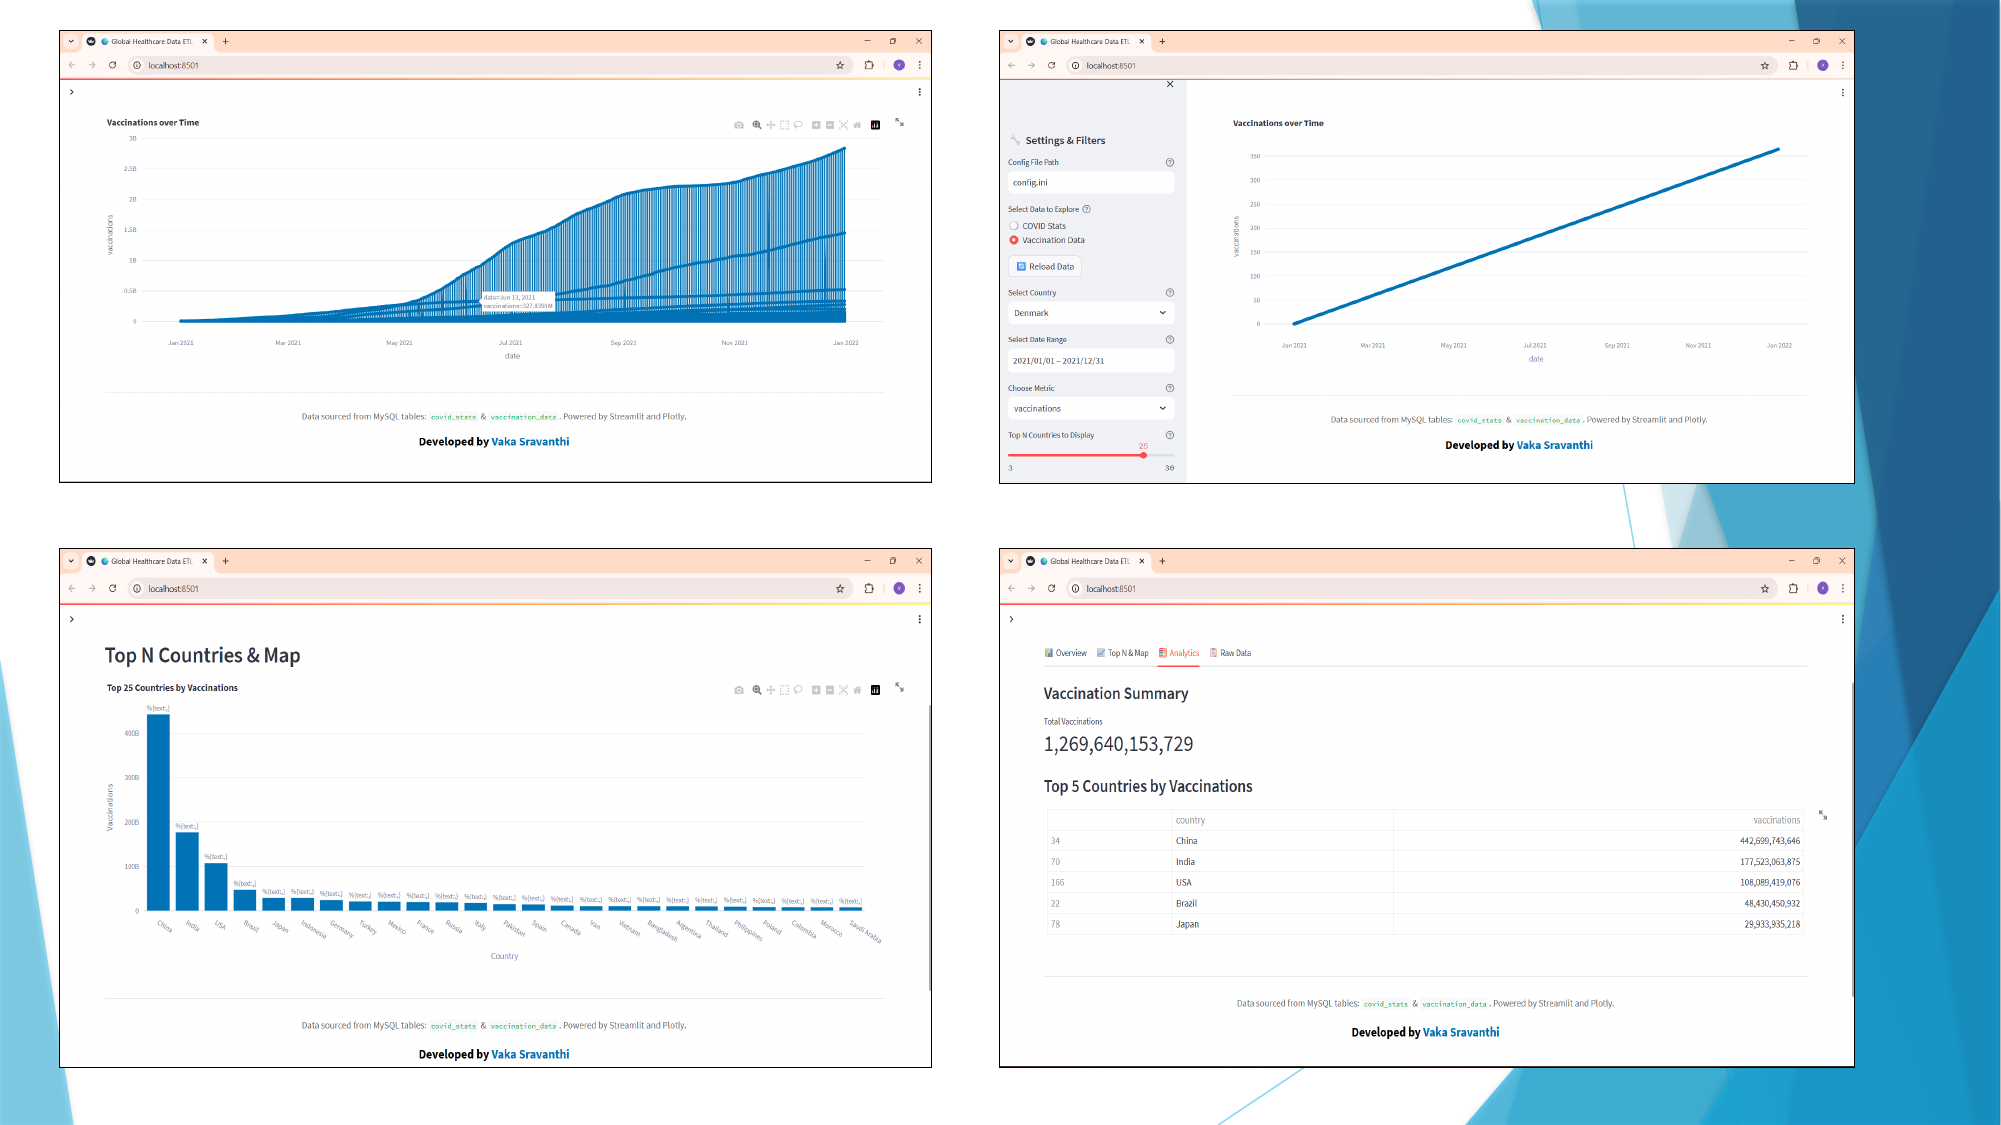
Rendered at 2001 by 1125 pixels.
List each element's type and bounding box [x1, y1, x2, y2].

picture [59, 547, 933, 1069]
picture [999, 30, 1856, 485]
picture [59, 30, 933, 483]
picture [999, 547, 1856, 1069]
